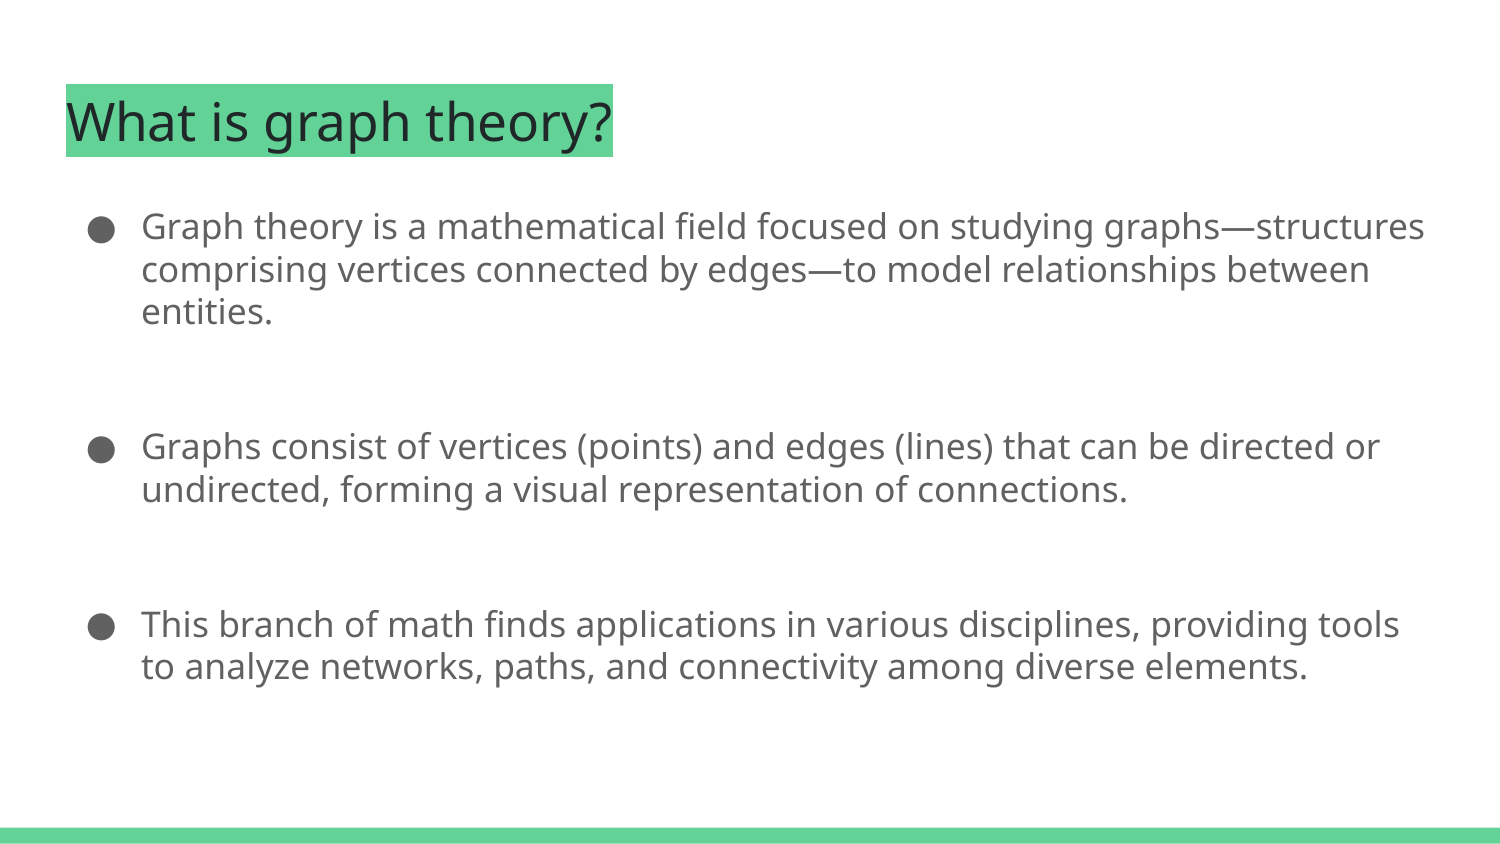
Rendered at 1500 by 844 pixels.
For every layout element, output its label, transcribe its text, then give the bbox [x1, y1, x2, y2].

list Graph theory is a mathematical field focused on studying graphs—structures comprising vertices connected by edges—to model relationships between entities. Graphs consist of vertices (points) and edges (lines) that can be directed or undirected, forming a visual representation of connections. This branch of math finds applications in various disciplines, providing tools to analyze networks, paths, and connectivity among diverse elements. [51, 189, 1449, 844]
title What is graph theory? [51, 72, 1449, 167]
